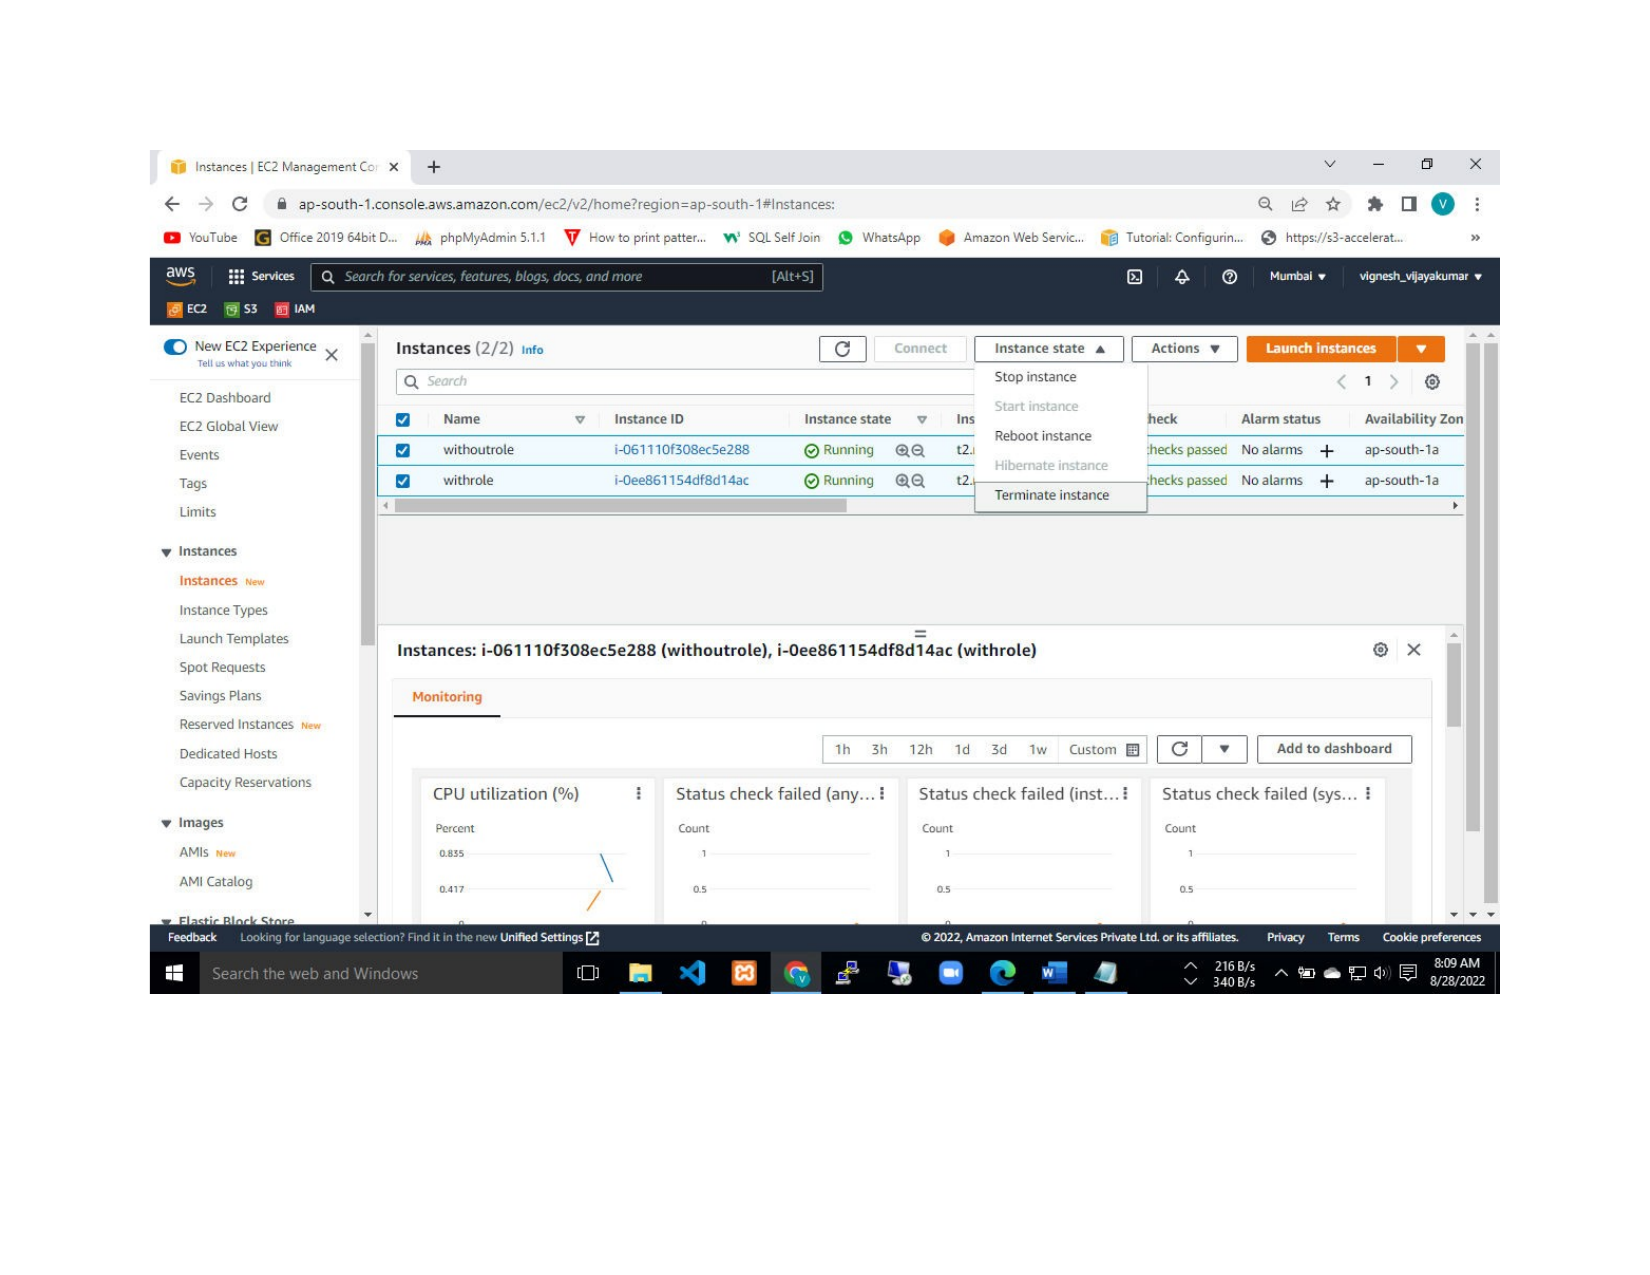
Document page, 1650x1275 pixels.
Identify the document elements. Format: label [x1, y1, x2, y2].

text_box [149, 150, 1500, 994]
